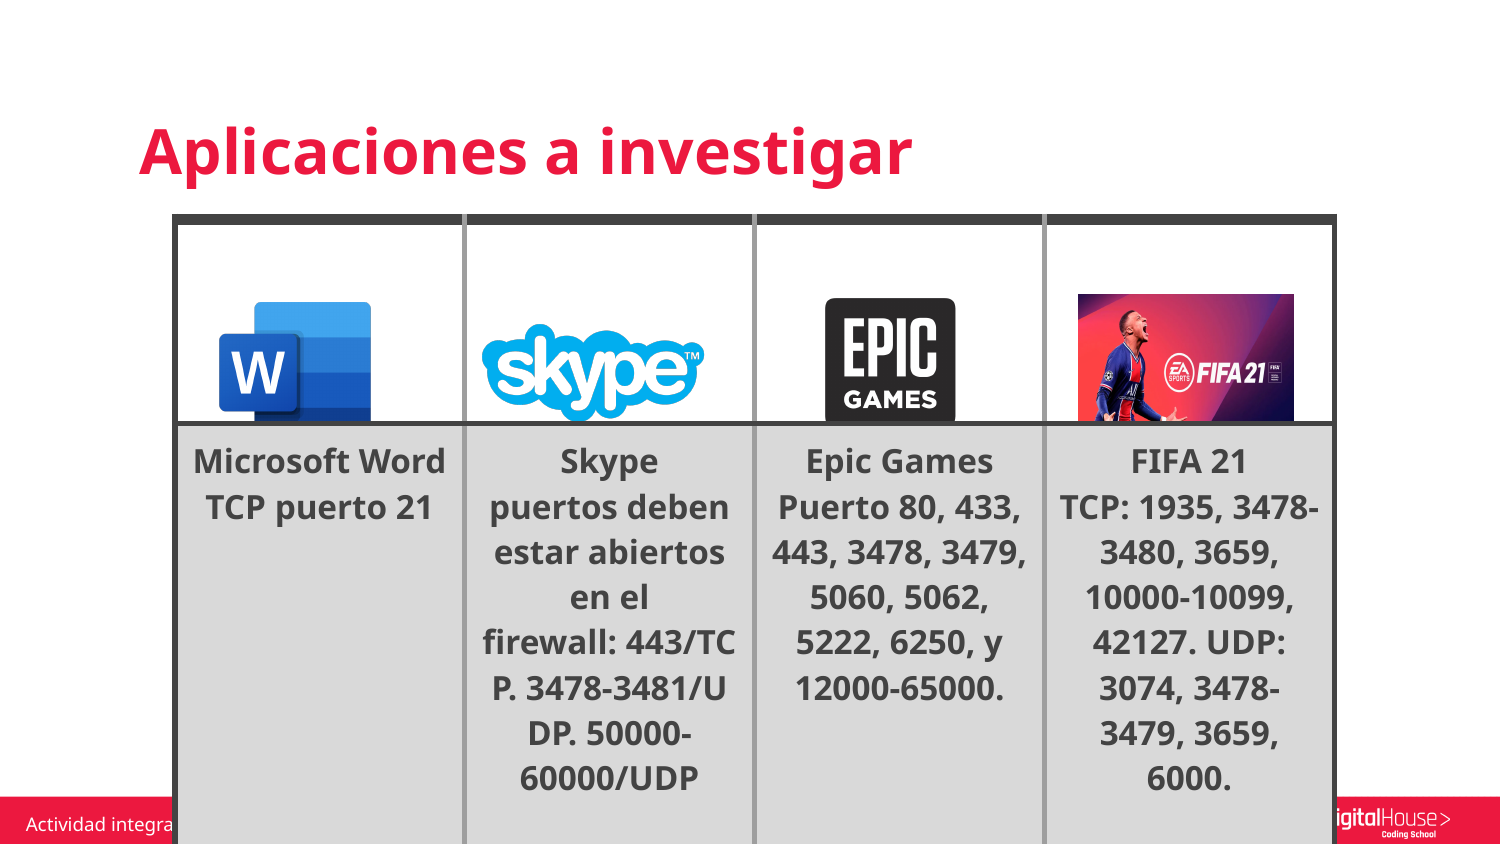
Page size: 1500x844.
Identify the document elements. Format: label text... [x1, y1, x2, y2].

table_header [757, 225, 1042, 421]
text_box Aplicaciones a investigar [124, 99, 1019, 203]
table_cell Epic Games Puerto 80, 433, 443, 3478, 3479, 5060, 5062, 5222, 6250, y 12000-65000. [757, 426, 1042, 844]
table_cell Skype puertos deben estar abiertos en el firewall: 443/TCP. 3478-3481/UDP. 50000-60000/UDP [467, 426, 752, 844]
table_header [1047, 225, 1332, 421]
table_cell FIFA 21 TCP: 1935, 3478-3480, 3659, 10000-10099, 42127. UDP: 3074, 3478-3479, 3659, 6000. [1047, 426, 1332, 844]
picture [1078, 294, 1294, 451]
table_header [467, 225, 752, 421]
picture [212, 302, 378, 444]
table_header [178, 225, 462, 421]
picture [807, 256, 963, 464]
picture [1337, 808, 1450, 839]
table_cell Microsoft Word TCP puerto 21 [178, 426, 462, 844]
picture [479, 321, 707, 425]
